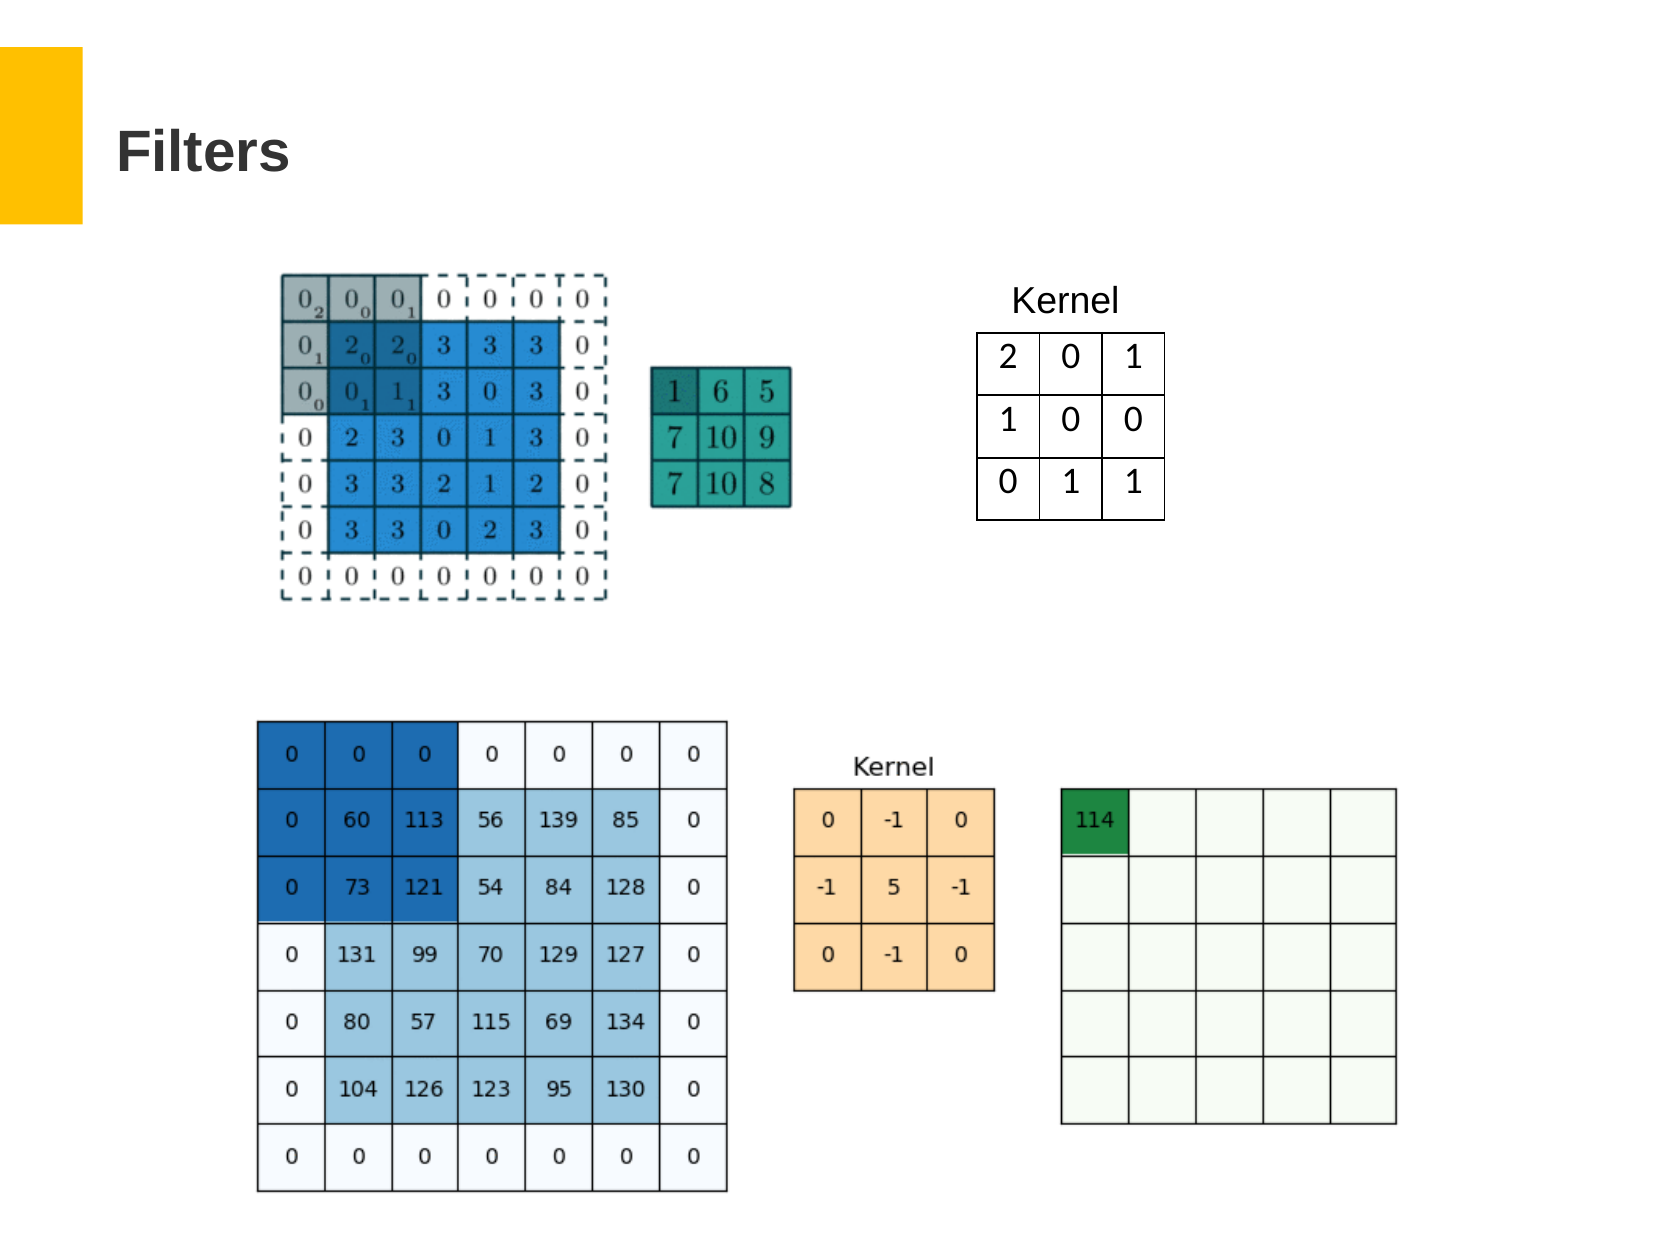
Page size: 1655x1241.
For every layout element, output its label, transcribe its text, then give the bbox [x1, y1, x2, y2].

table_header 0 [1040, 334, 1101, 394]
text_box Kernel [996, 269, 1145, 329]
table_cell 0 [1040, 396, 1101, 457]
table_cell 1 [978, 396, 1039, 457]
title Filters [116, 112, 1441, 184]
table_cell 1 [1040, 459, 1101, 519]
table_header 1 [1103, 334, 1164, 394]
picture [190, 220, 1442, 1241]
table_header 2 [978, 334, 1039, 394]
table_cell 0 [978, 459, 1039, 519]
table_cell 1 [1103, 459, 1164, 519]
table_cell 0 [1103, 396, 1164, 457]
